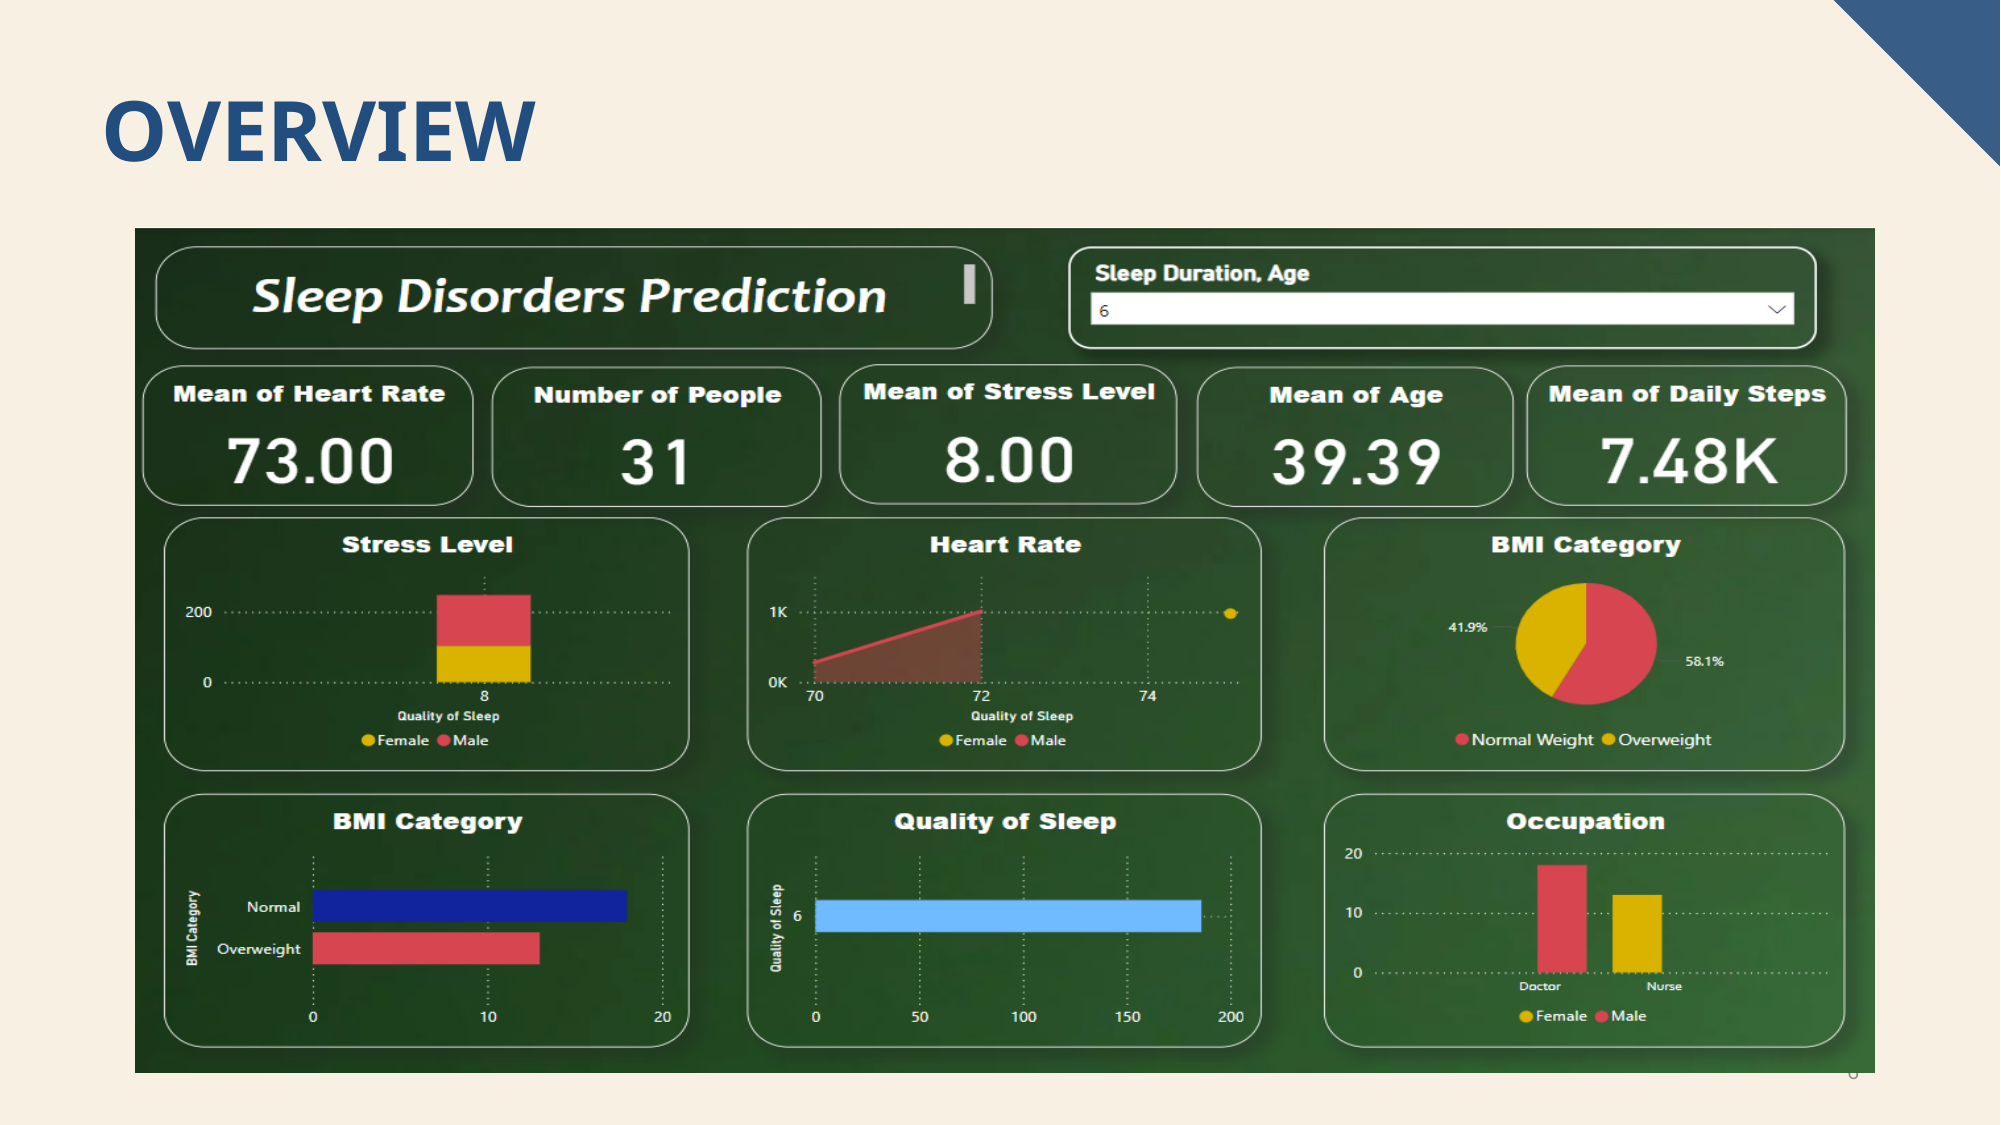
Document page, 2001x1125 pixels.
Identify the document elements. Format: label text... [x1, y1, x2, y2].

picture [135, 227, 1875, 1073]
slide_number 6 [1799, 1073, 1875, 1103]
title Overview [86, 82, 1837, 198]
